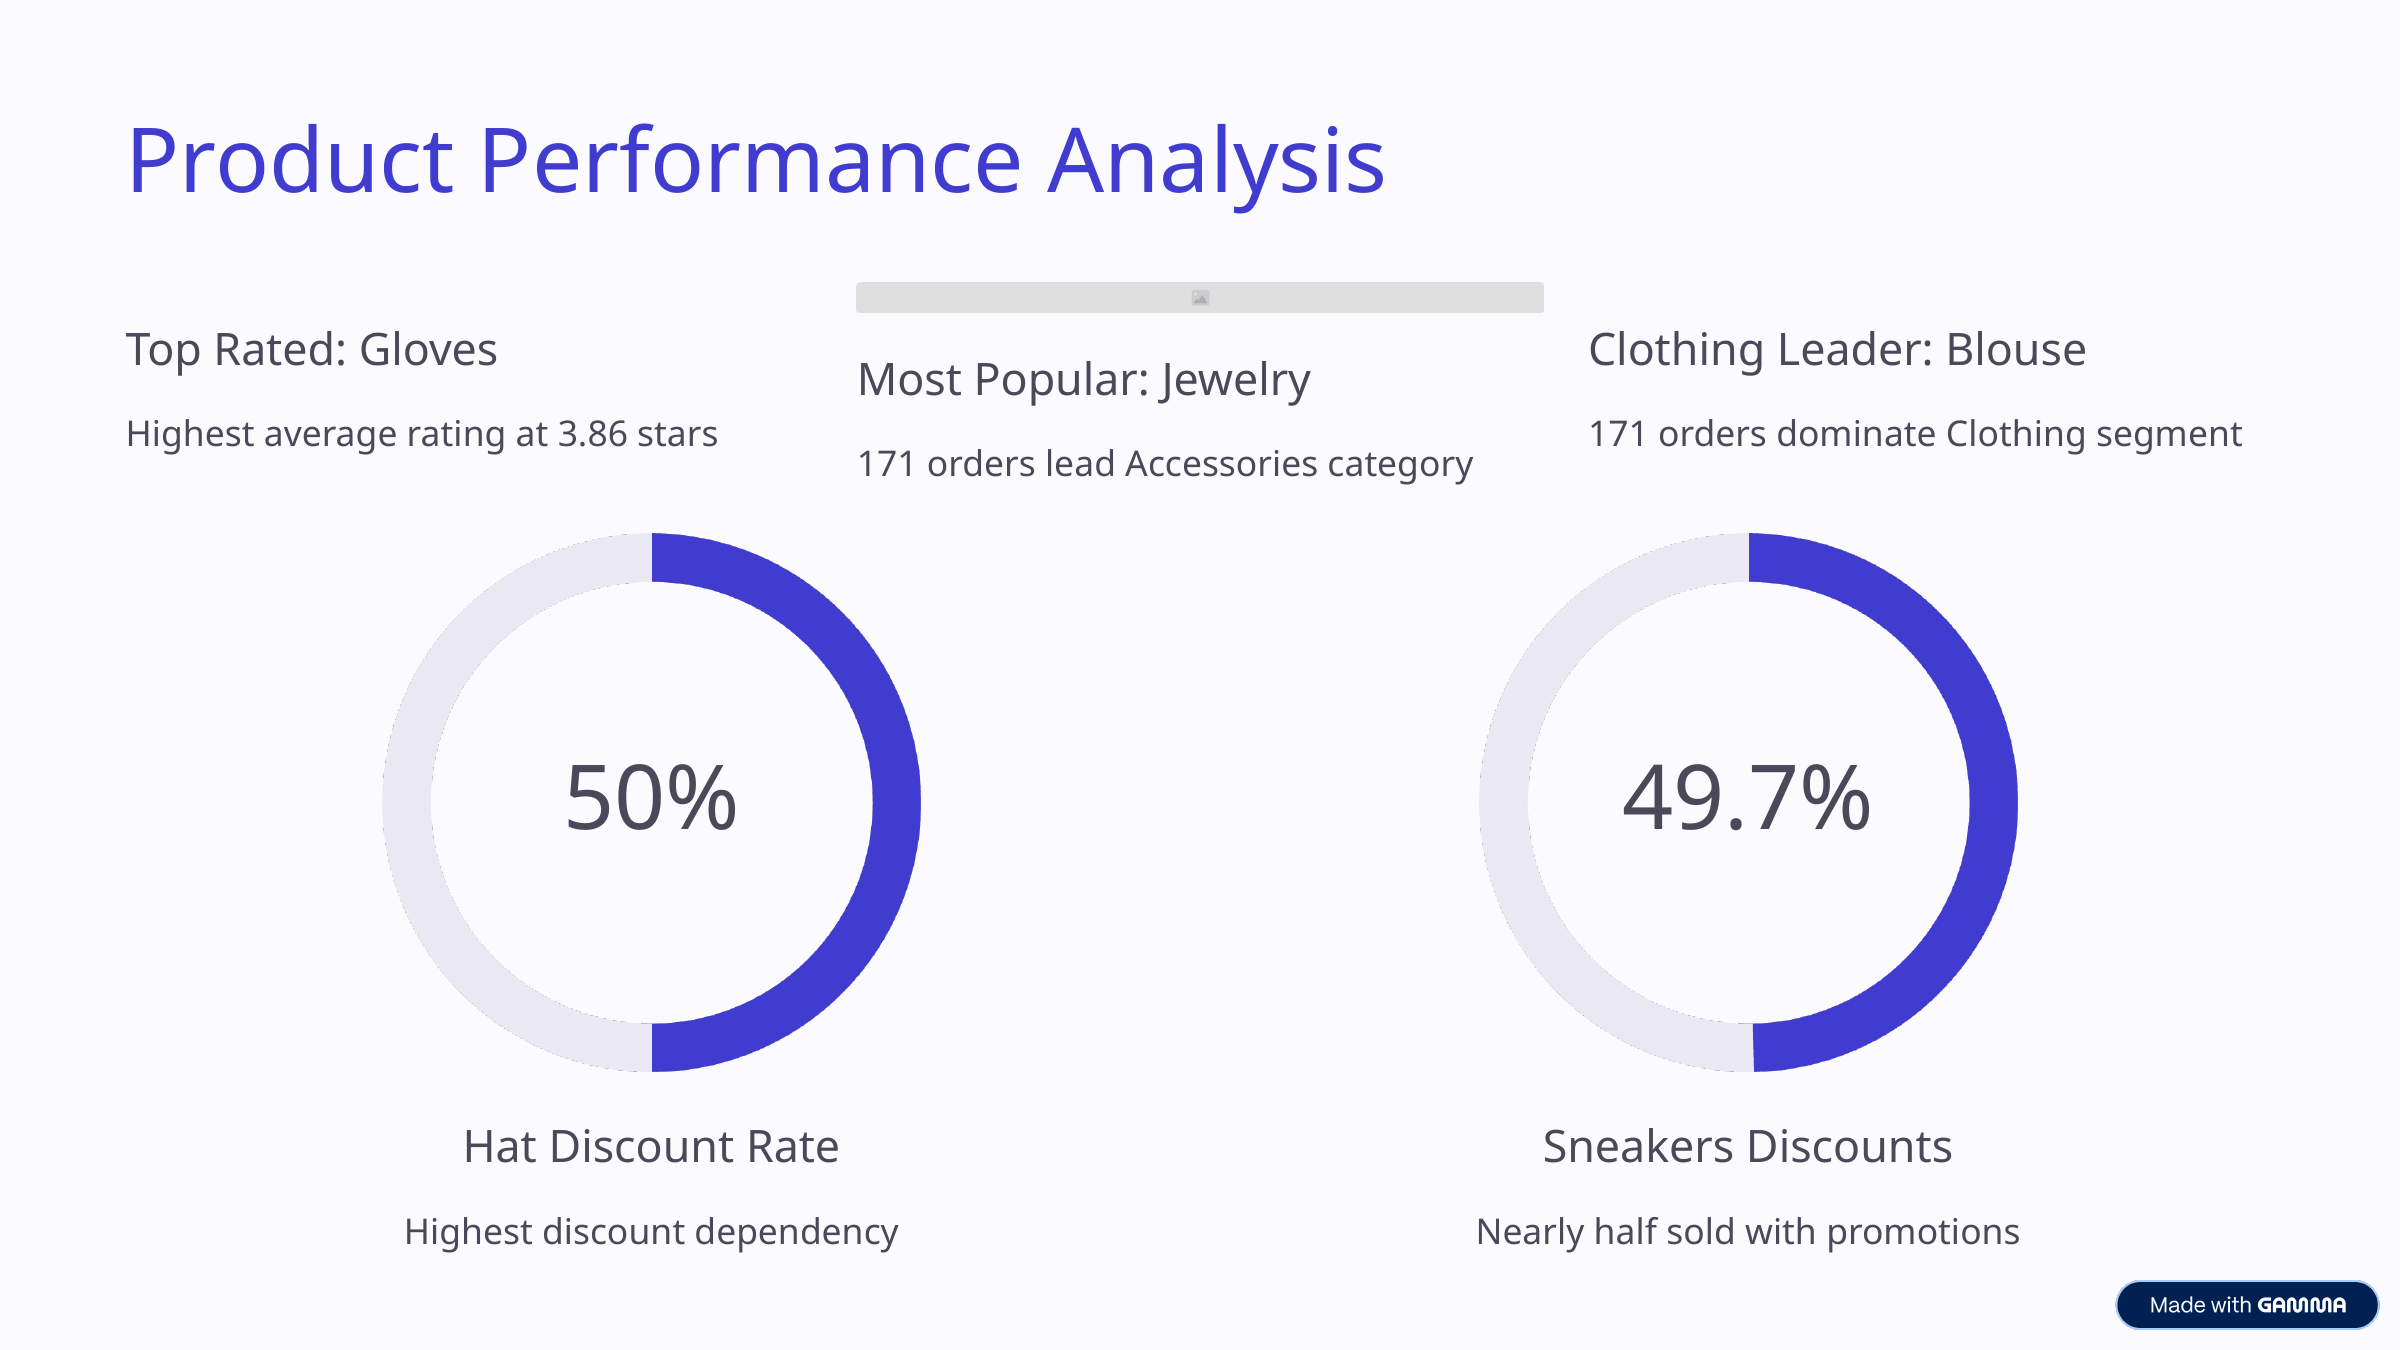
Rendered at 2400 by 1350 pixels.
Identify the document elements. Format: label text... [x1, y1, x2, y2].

text_box Highest discount dependency [125, 1194, 1178, 1252]
text_box 171 orders dominate Clothing segment [1588, 396, 2275, 454]
picture [1478, 533, 2018, 1072]
text_box Hat Discount Rate [427, 1116, 876, 1173]
text_box Highest average rating at 3.86 stars [125, 396, 812, 454]
picture [382, 533, 921, 1072]
text_box Product Performance Analysis [125, 98, 1515, 211]
text_box Nearly half sold with promotions [1222, 1194, 2275, 1252]
text_box Clothing Leader: Blouse [1588, 318, 2143, 375]
text_box Most Popular: Jewelry [856, 348, 1360, 405]
text_box Top Rated: Gloves [125, 318, 575, 375]
picture [856, 282, 1544, 313]
text_box 171 orders lead Accessories category [856, 426, 1544, 484]
text_box Sneakers Discounts [1523, 1116, 1973, 1173]
picture [2106, 1271, 2389, 1339]
